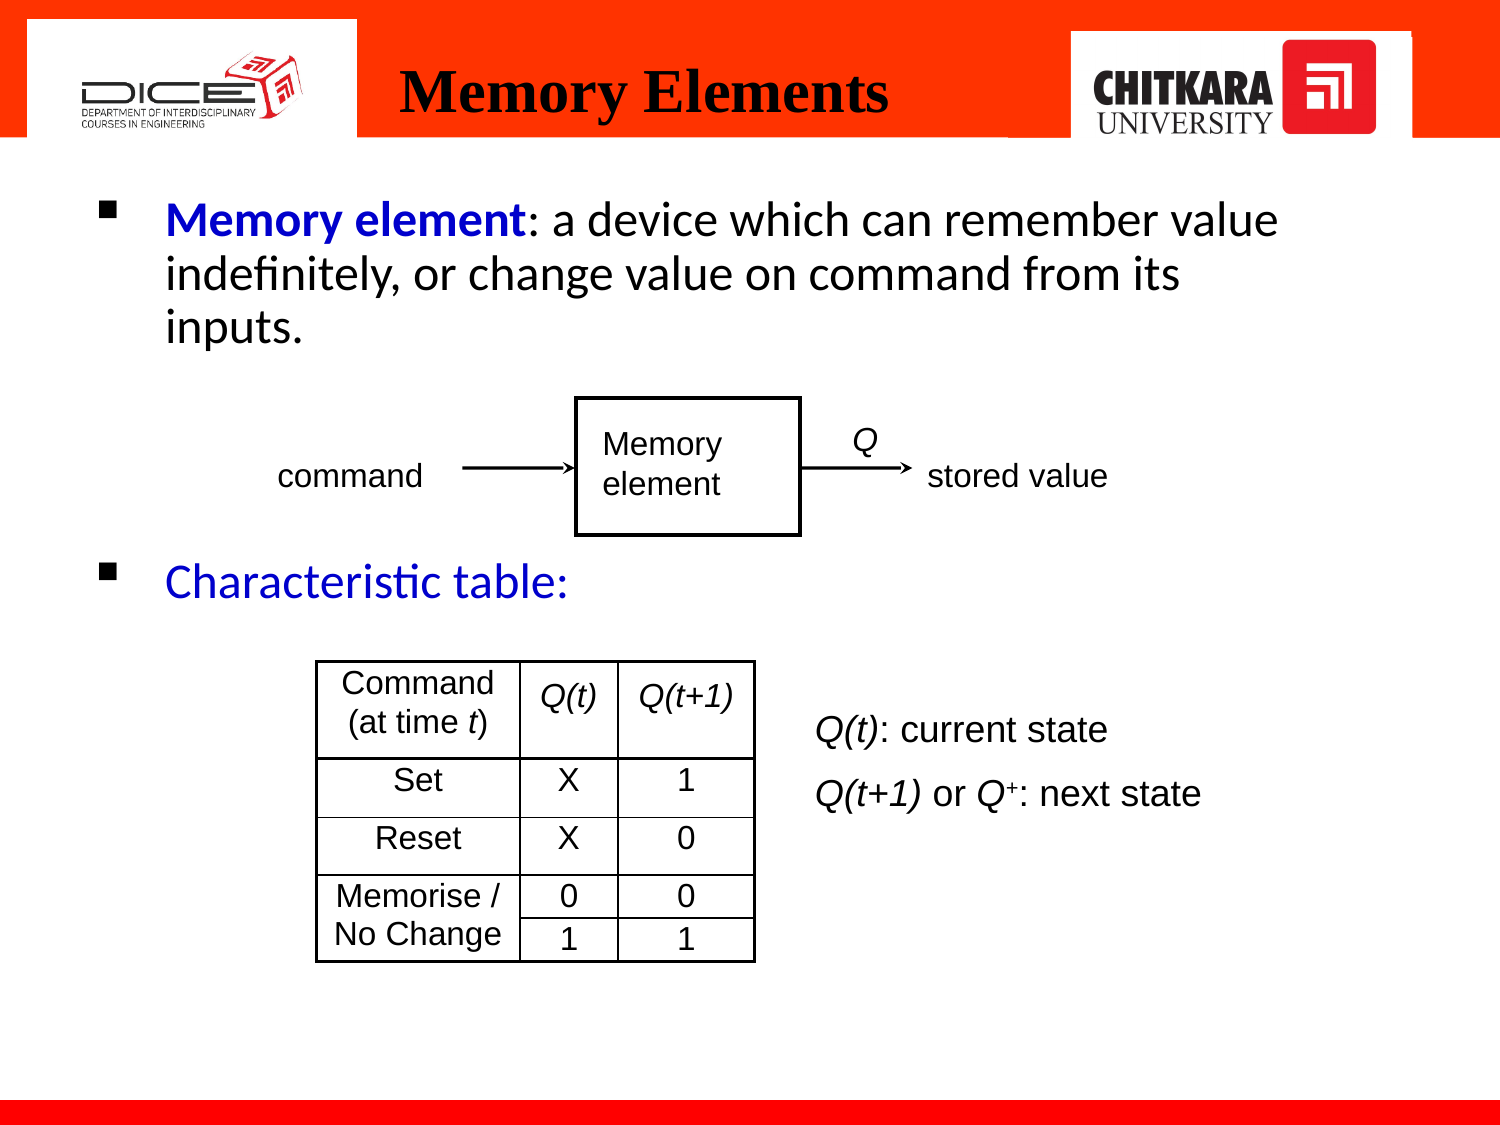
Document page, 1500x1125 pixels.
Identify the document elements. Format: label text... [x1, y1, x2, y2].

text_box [299, 660, 845, 992]
picture [27, 19, 358, 159]
text_box Memory element: a device which can remember value indefinitely, or change value on command from its inputs. Characteristic table: [75, 185, 1313, 673]
text_box Q(t): current state Q(t+1) or Q+: next state [848, 697, 1238, 822]
text_box Memory Elements [384, 24, 991, 150]
title [0, 0, 900, 150]
picture [1074, 37, 1391, 138]
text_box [262, 397, 1138, 536]
